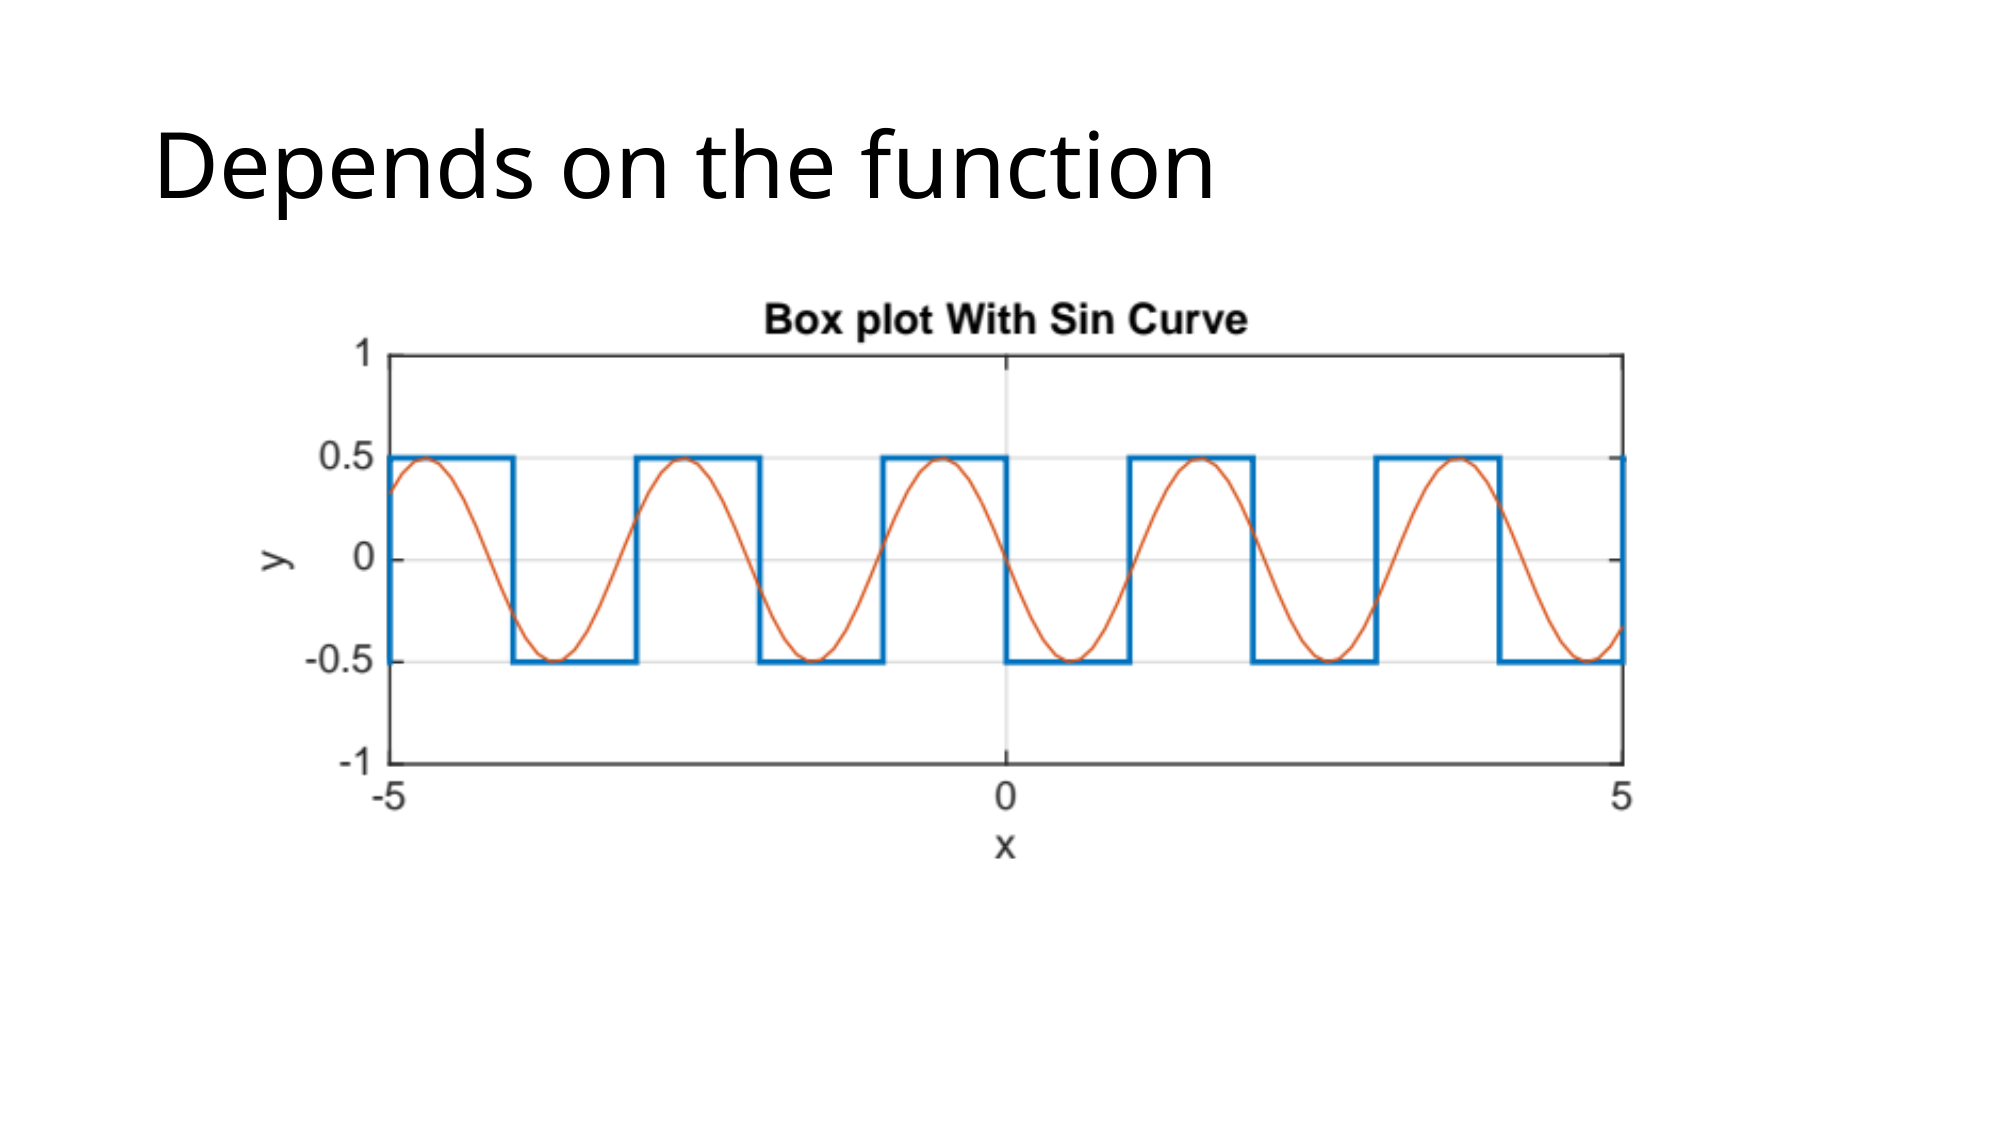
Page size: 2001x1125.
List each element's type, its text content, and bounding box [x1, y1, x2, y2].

picture [183, 268, 1772, 886]
title Depends on the function [137, 59, 1863, 278]
